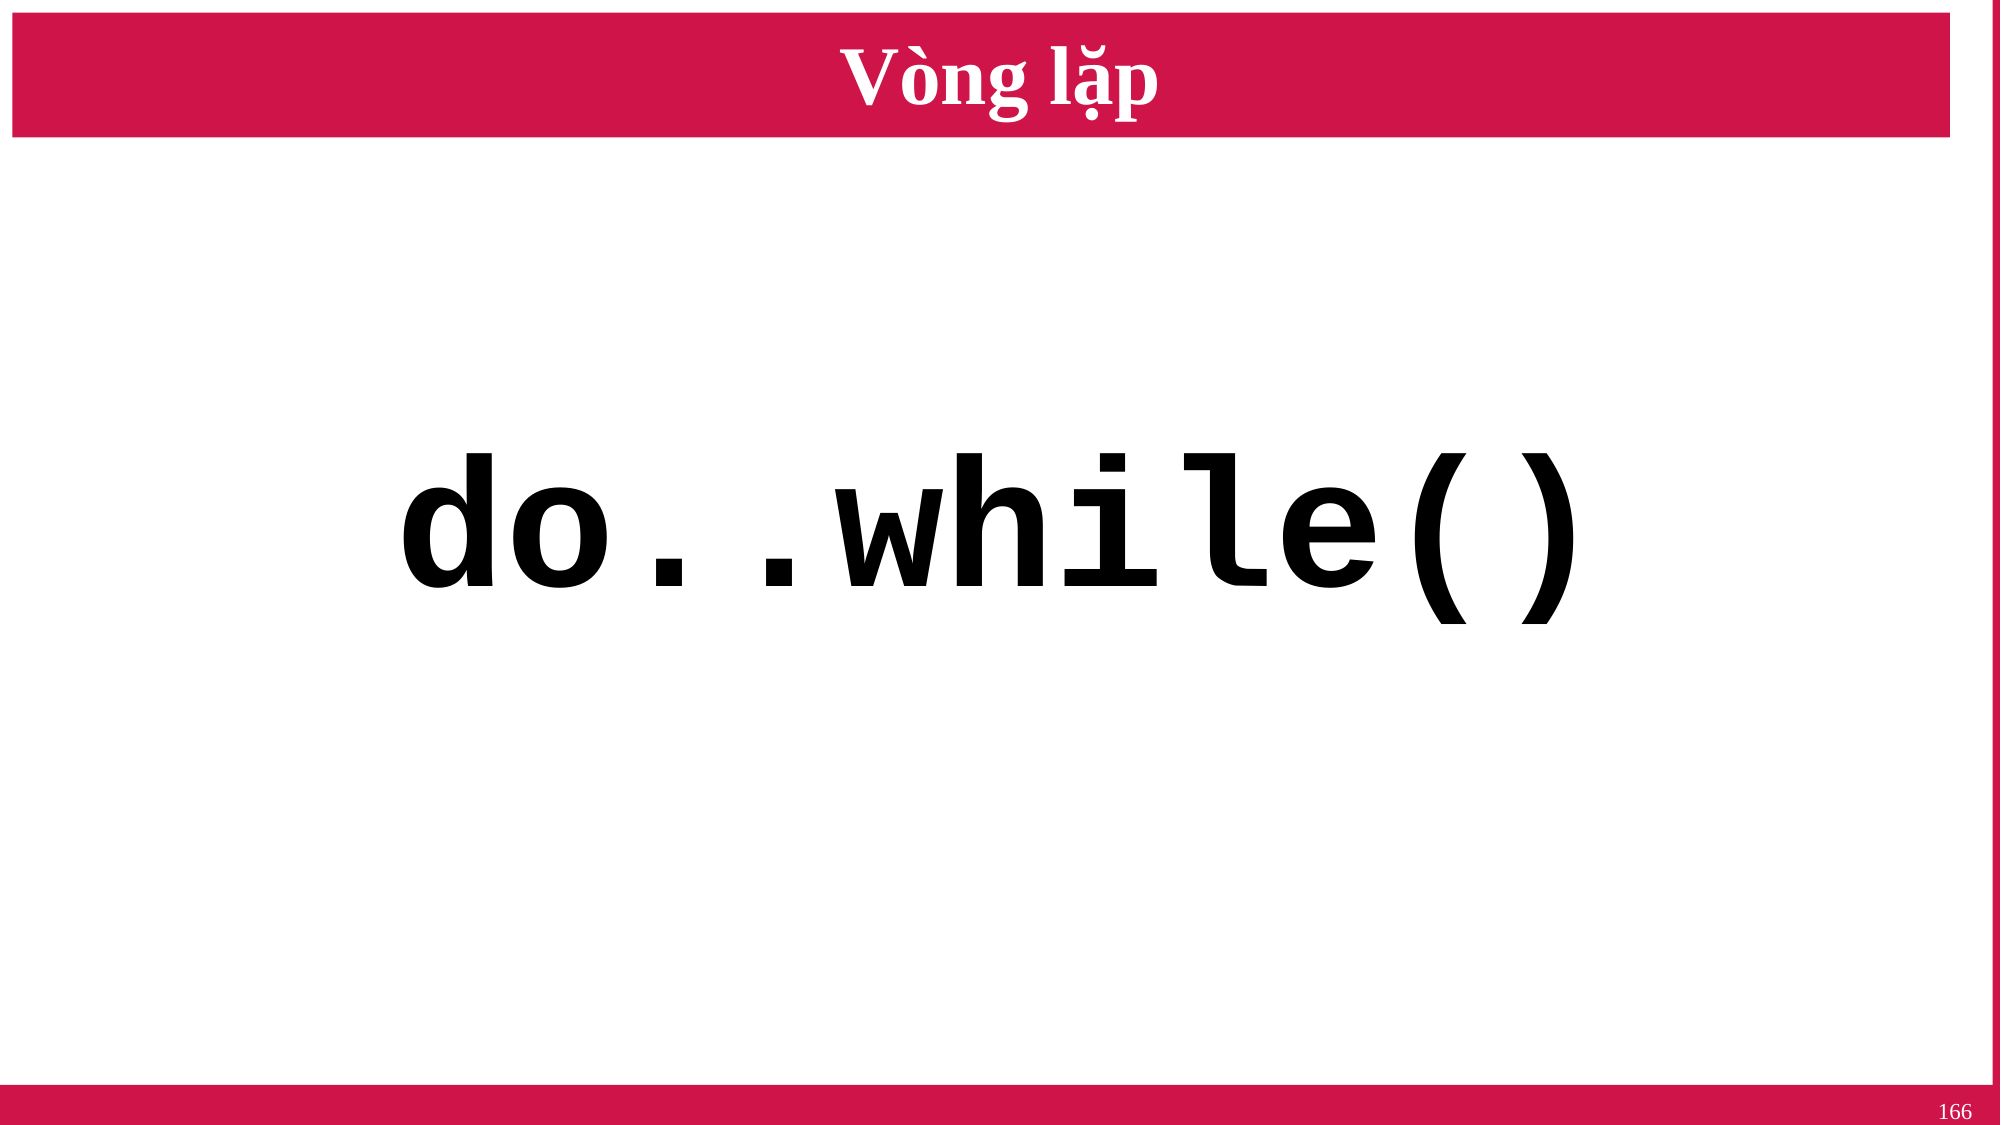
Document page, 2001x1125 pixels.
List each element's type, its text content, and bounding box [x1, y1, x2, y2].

slide_number 166 [1520, 1074, 1988, 1113]
list do..while() [50, 187, 1950, 1063]
title Vòng lặp [99, 24, 1900, 118]
